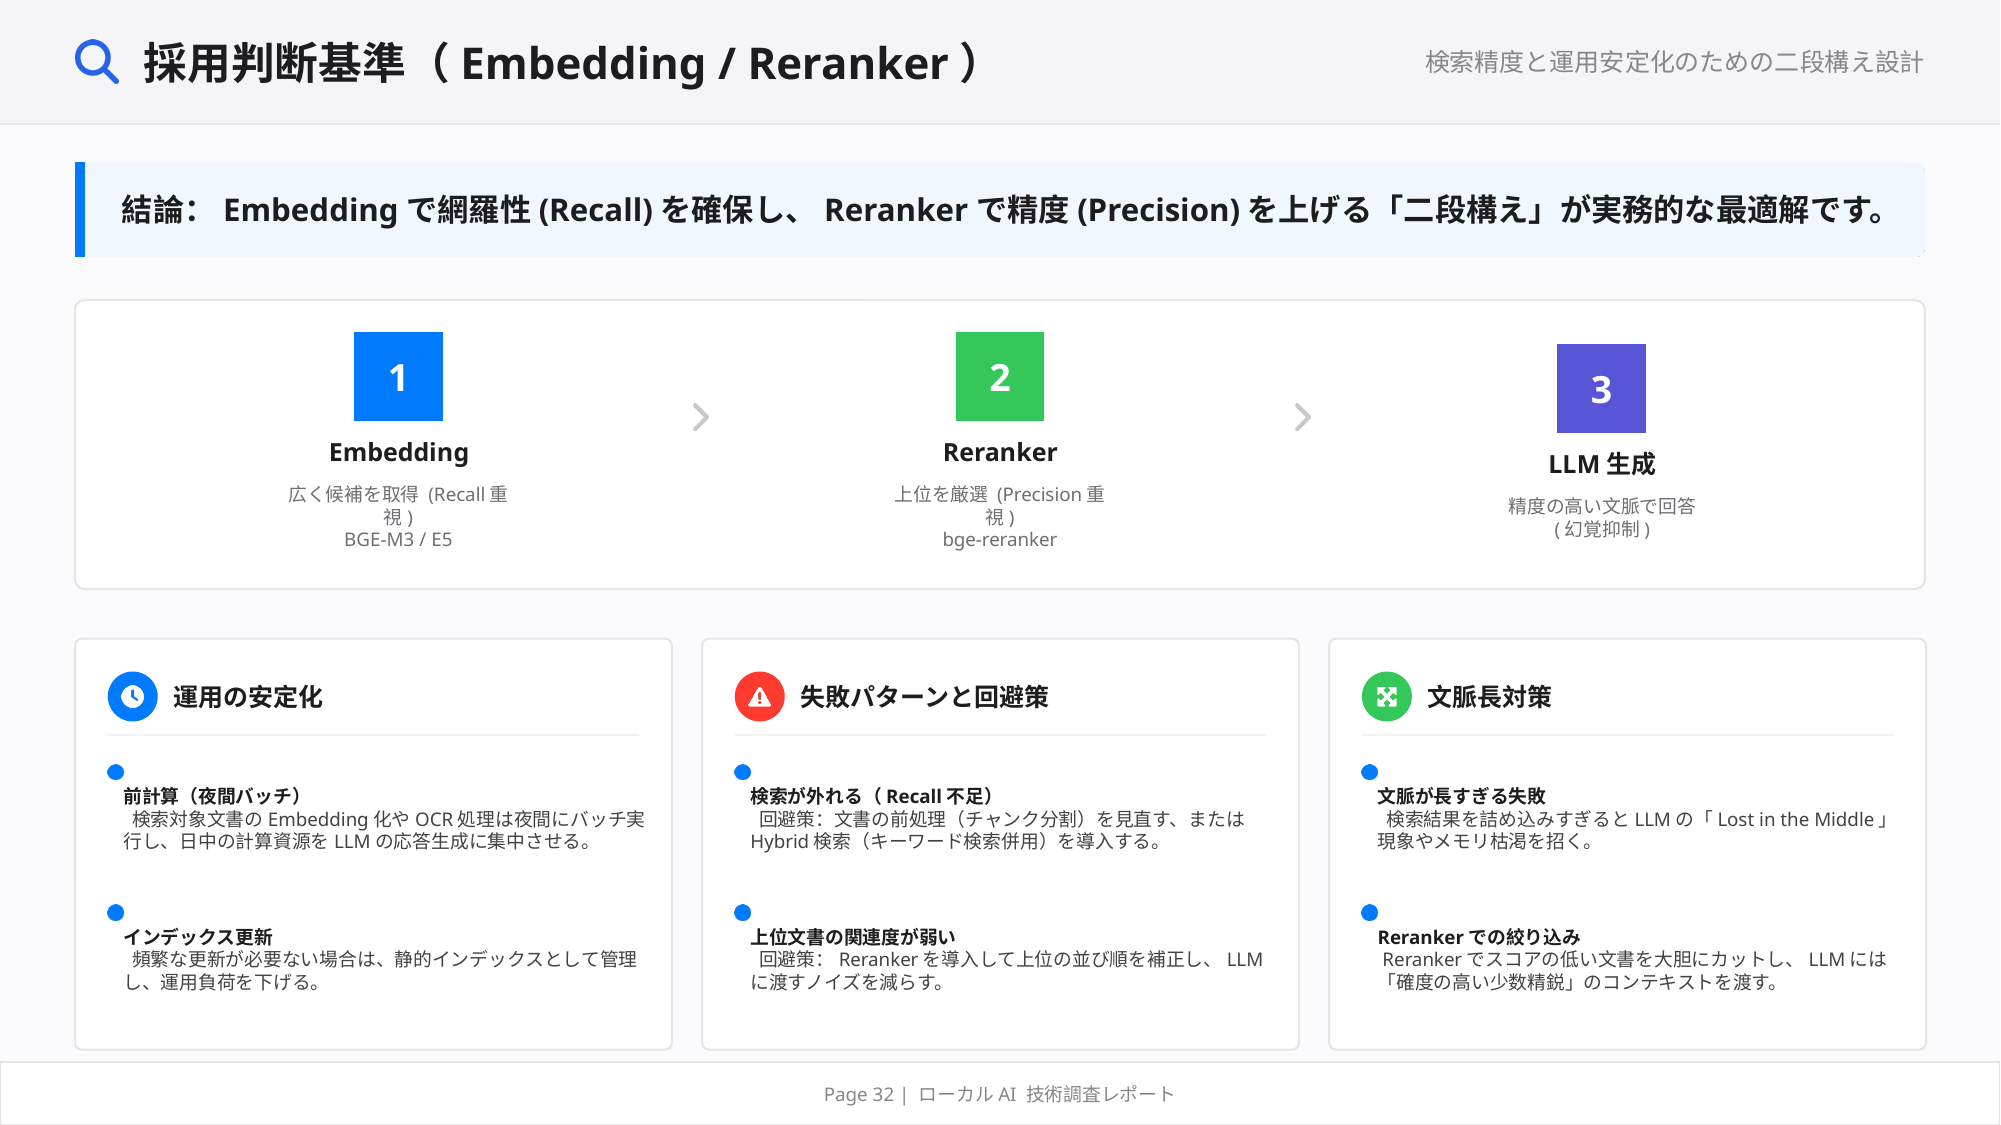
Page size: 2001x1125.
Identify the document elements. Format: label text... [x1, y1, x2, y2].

text_box インデックス更新 頻繁な更新が必要ない場合は、静的インデックスとして管理し、運用負荷を下げる。 [123, 925, 652, 1018]
text_box Rerankerでの絞り込み Rerankerでスコアの低い文書を大胆にカットし、LLMには「確度の高い少数精鋭」のコンテキストを渡す。 [1377, 925, 1906, 1018]
picture [107, 904, 124, 921]
picture [1361, 904, 1378, 921]
picture [74, 162, 1925, 257]
picture [689, 401, 710, 433]
text_box 上位文書の関連度が弱い 回避策：Rerankerを導入して上位の並び順を補正し、LLMに渡すノイズを減らす。 [750, 925, 1279, 1018]
picture [734, 764, 751, 780]
text_box 採用判断基準（Embedding / Reranker） [143, 28, 1020, 95]
picture [354, 332, 443, 421]
text_box 精度の高い文脈で回答 (幻覚抑制) [1503, 494, 1702, 545]
text_box 検索精度と運用安定化のための二段構え設計 [1425, 42, 1958, 81]
text_box [0, 124, 2000, 1062]
text_box 運用の安定化 [173, 677, 338, 716]
picture [956, 332, 1044, 421]
picture [734, 904, 751, 921]
picture [74, 39, 119, 84]
picture [1557, 344, 1646, 433]
text_box 上位を厳選 (Precision重視) bge-reranker [885, 482, 1114, 557]
text_box [1361, 671, 1412, 722]
picture [1361, 764, 1378, 780]
text_box [1329, 638, 1927, 1050]
text_box [74, 638, 672, 1050]
text_box [702, 638, 1300, 1050]
text_box 広く候補を取得 (Recall重視) BGE-M3 / E5 [284, 482, 513, 557]
text_box 前計算（夜間バッチ） 検索対象文書のEmbedding化やOCR処理は夜間にバッチ実行し、日中の計算資源をLLMの応答生成に集中させる。 [123, 784, 652, 877]
picture [121, 685, 144, 708]
picture [107, 764, 124, 780]
text_box [74, 299, 1925, 590]
text_box 文脈長対策 [1427, 677, 1567, 716]
text_box [734, 671, 785, 722]
picture [1290, 401, 1311, 433]
text_box Embedding [321, 432, 477, 471]
text_box [0, 0, 2000, 123]
text_box [107, 671, 158, 722]
picture [748, 685, 771, 708]
text_box LLM生成 [1545, 445, 1660, 483]
text_box 失敗パターンと回避策 [800, 677, 1071, 716]
text_box 検索が外れる（Recall不足） 回避策：文書の前処理（チャンク分割）を見直す、またはHybrid検索（キーワード検索併用）を導入する。 [750, 784, 1279, 877]
text_box 文脈が長すぎる失敗 検索結果を詰め込みすぎるとLLMの「Lost in the Middle」現象やメモリ枯渇を招く。 [1377, 784, 1906, 877]
picture [1376, 685, 1398, 708]
text_box Reranker [936, 432, 1065, 471]
picture [0, 1062, 2000, 1125]
